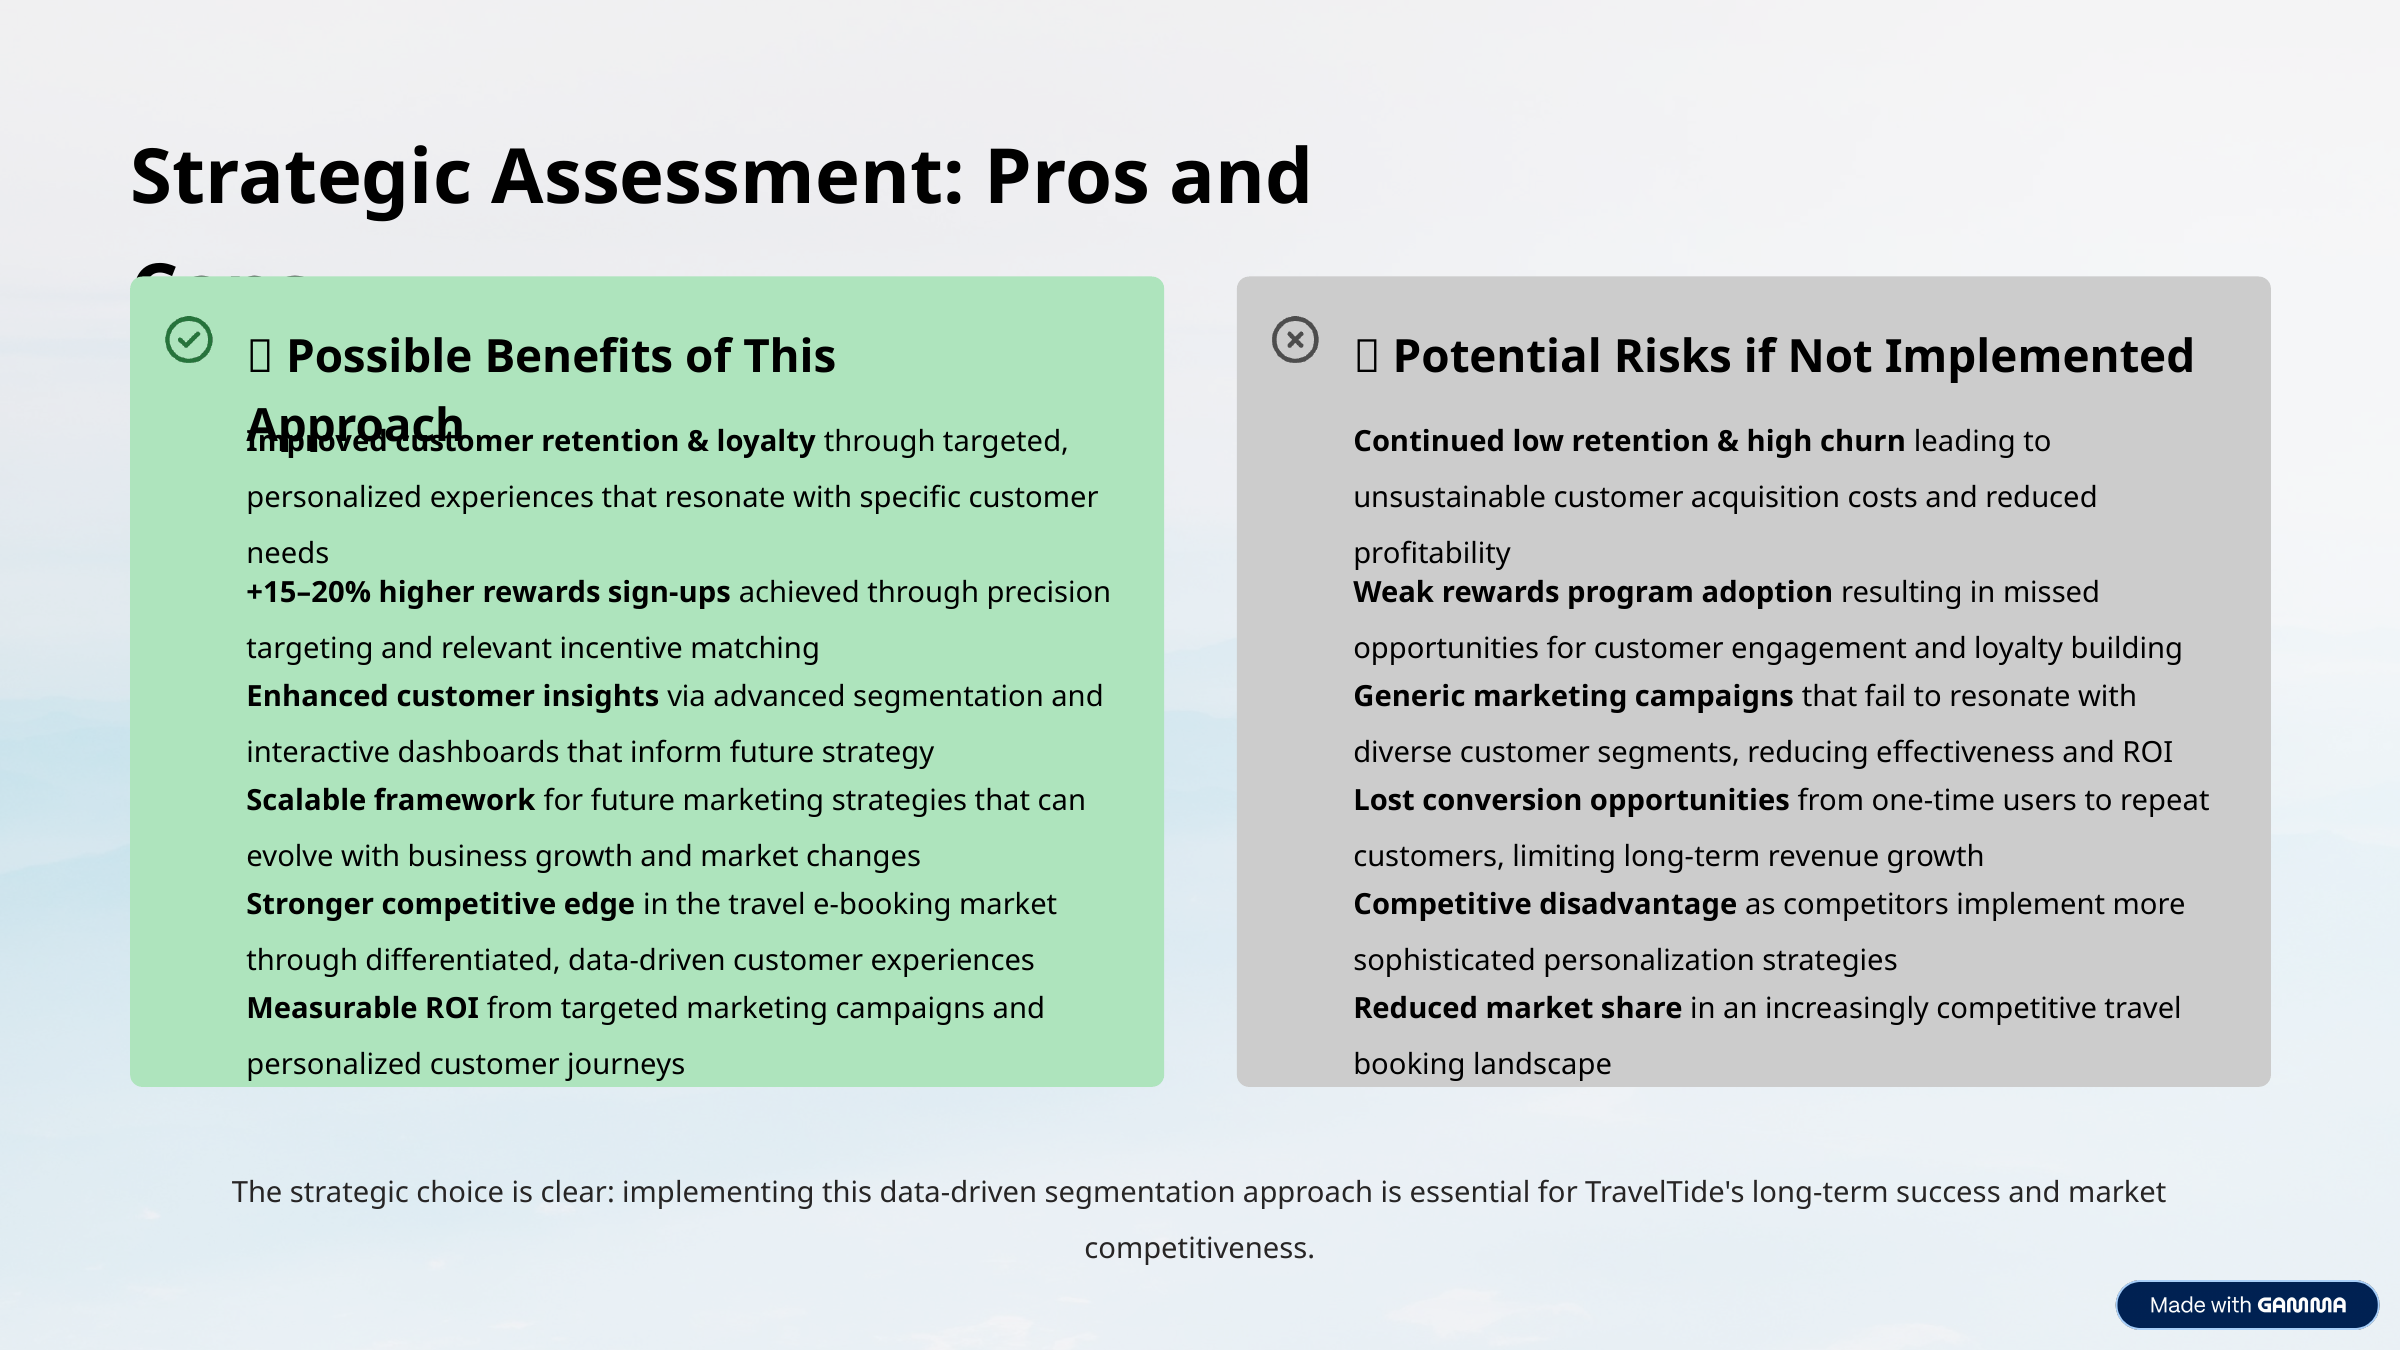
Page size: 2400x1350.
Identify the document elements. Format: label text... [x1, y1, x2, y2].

text_box Stronger competitive edge in the travel e-booking market through differentiated, data-driven customer experiences [246, 864, 1135, 958]
picture [1265, 316, 1325, 363]
text_box [1236, 276, 2271, 1087]
text_box Competitive disadvantage as competitors implement more sophisticated personalization strategies [1353, 864, 2242, 958]
text_box Weak rewards program adoption resulting in missed opportunities for customer engagement and loyalty building [1353, 552, 2242, 646]
text_box Continued low retention & high churn leading to unsustainable customer acquisition costs and reduced profitability [1353, 401, 2242, 542]
text_box ✅ Possible Benefits of This Approach [246, 313, 1059, 372]
text_box Improved customer retention & loyalty through targeted, personalized experiences that resonate with specific customer needs [246, 401, 1135, 542]
picture [2106, 1271, 2389, 1339]
text_box Generic marketing campaigns that fail to resonate with diverse customer segments, reducing effectiveness and ROI [1353, 656, 2242, 750]
text_box Strategic Assessment: Pros and Cons [130, 103, 1414, 200]
text_box Reduced market share in an increasingly competitive travel booking landscape [1353, 968, 2242, 1062]
text_box Measurable ROI from targeted marketing campaigns and personalized customer journeys [246, 968, 1135, 1062]
text_box [130, 276, 1165, 1087]
text_box The strategic choice is clear: implementing this data-driven segmentation approach is essential for TravelTide's long-term success and market competitiveness. [130, 1152, 2270, 1247]
text_box Scalable framework for future marketing strategies that can evolve with business growth and market changes [246, 760, 1135, 854]
text_box ❌ Potential Risks if Not Implemented [1353, 313, 2200, 372]
text_box +15–20% higher rewards sign-ups achieved through precision targeting and relevant incentive matching [246, 552, 1135, 646]
text_box Lost conversion opportunities from one-time users to repeat customers, limiting long-term revenue growth [1353, 760, 2242, 854]
text_box Enhanced customer insights via advanced segmentation and interactive dashboards that inform future strategy [246, 656, 1135, 750]
picture [159, 316, 218, 363]
